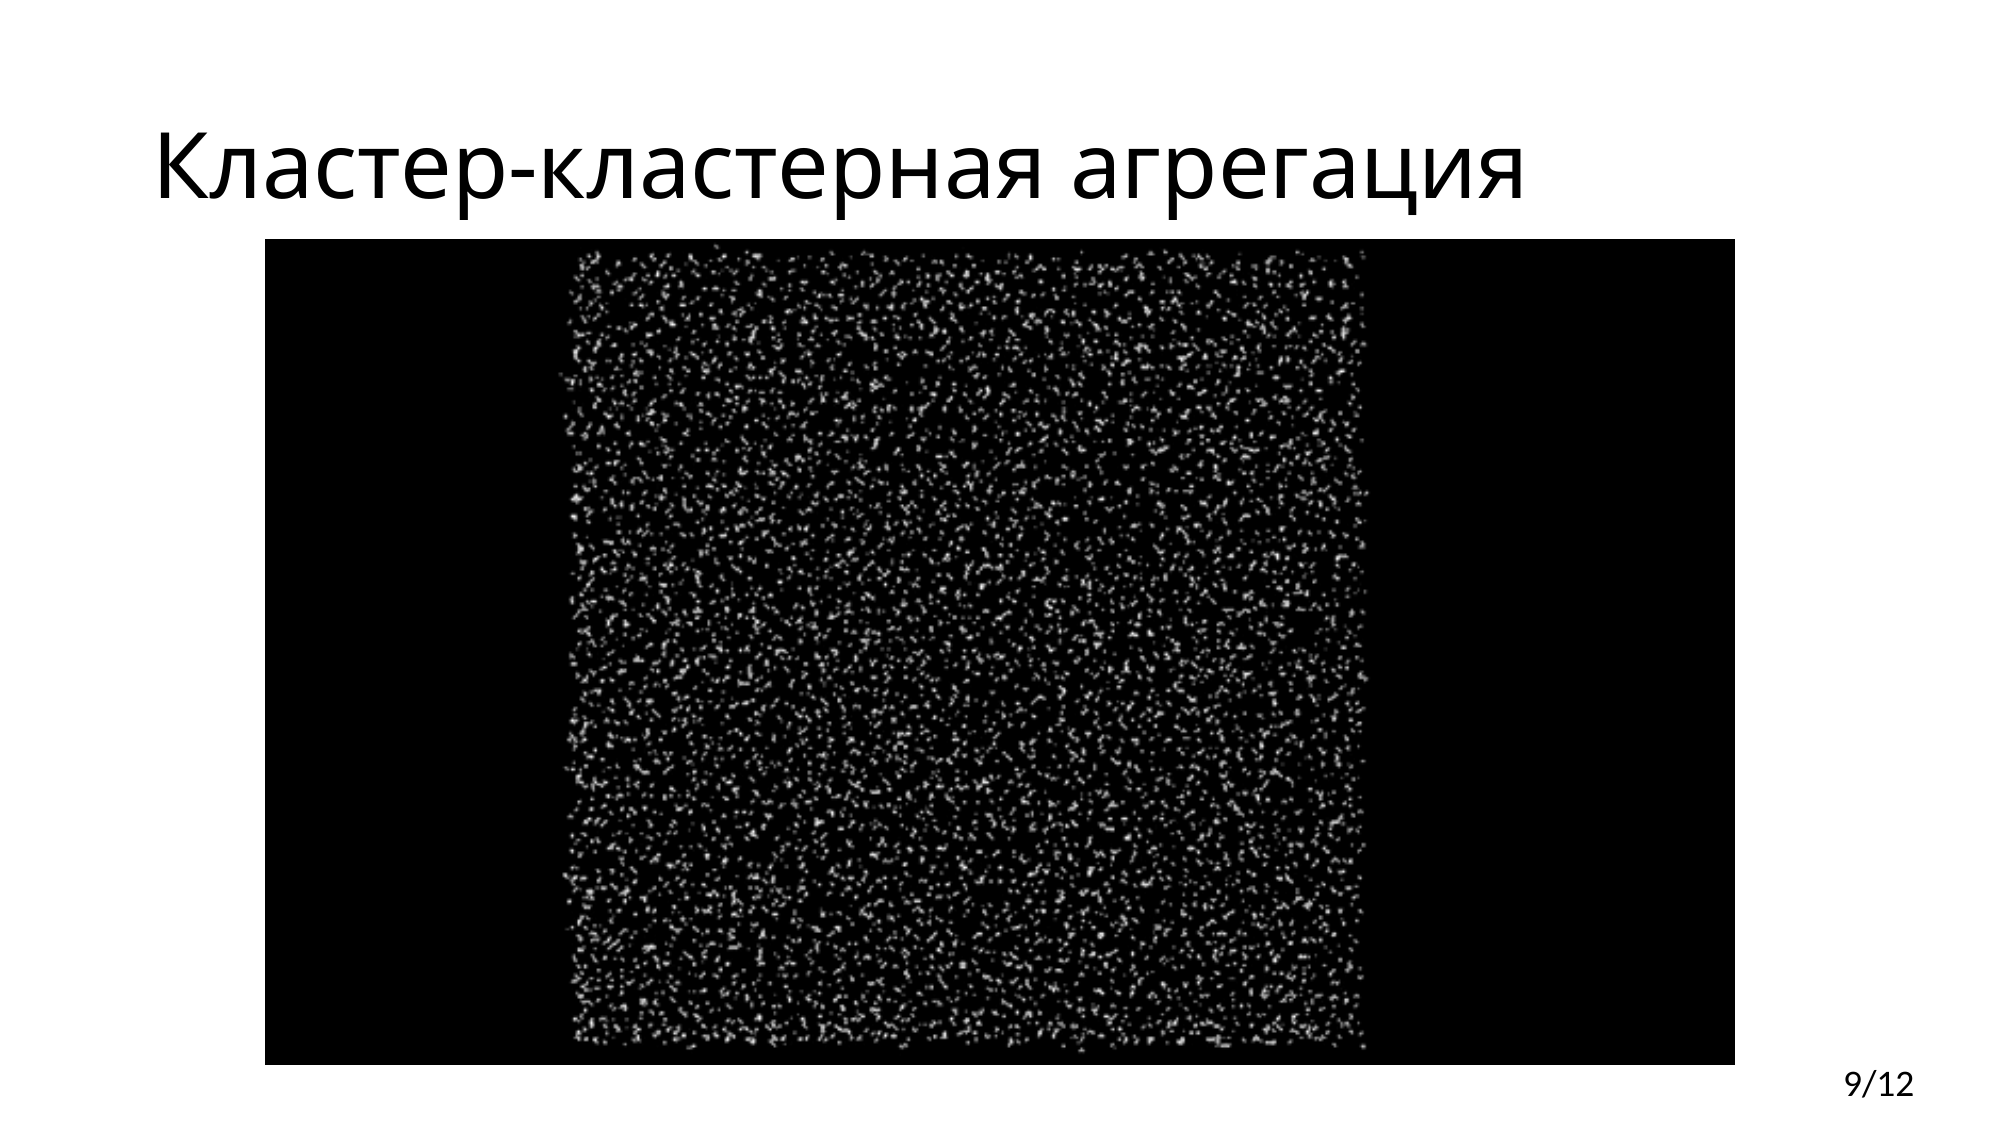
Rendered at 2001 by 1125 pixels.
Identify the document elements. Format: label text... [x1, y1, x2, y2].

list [265, 239, 1735, 1065]
text_box 9/12 [1828, 1051, 2000, 1112]
title Кластер-кластерная агрегация [137, 59, 1863, 278]
